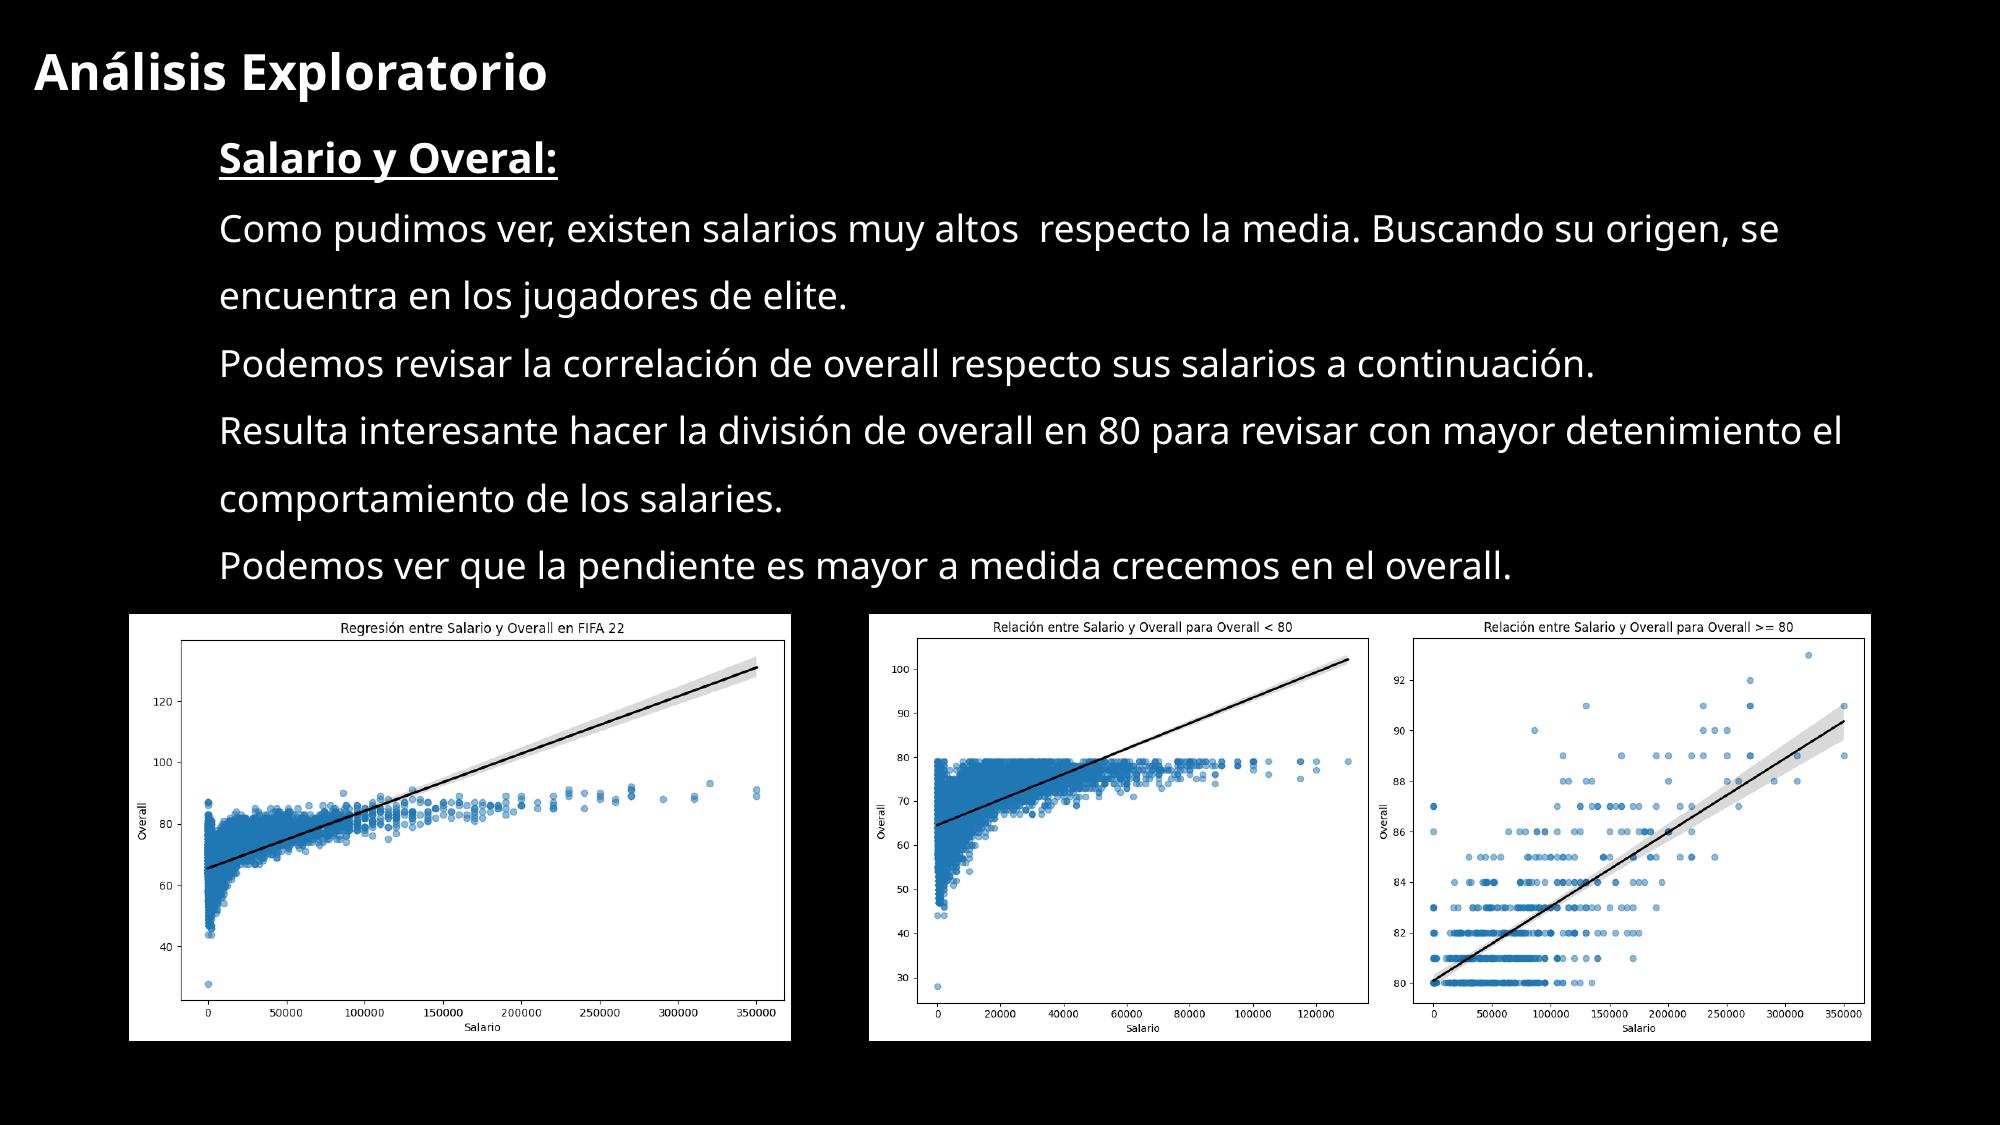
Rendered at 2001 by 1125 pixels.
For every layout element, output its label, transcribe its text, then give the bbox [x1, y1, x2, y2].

picture [129, 614, 791, 1041]
text_box Salario y Overal: Como pudimos ver, existen salarios muy altos respecto la media. Buscando su origen, se encuentra en los jugadores de elite. Podemos revisar la correlación de overall respecto sus salarios a continuación. Resulta interesante hacer la división de overall en 80 para revisar con mayor detenimiento el comportamiento de los salaries. Podemos ver que la pendiente es mayor a medida crecemos en el overall. [218, 191, 1941, 503]
text_box Análisis Exploratorio [34, 25, 843, 125]
picture [869, 614, 1871, 1041]
